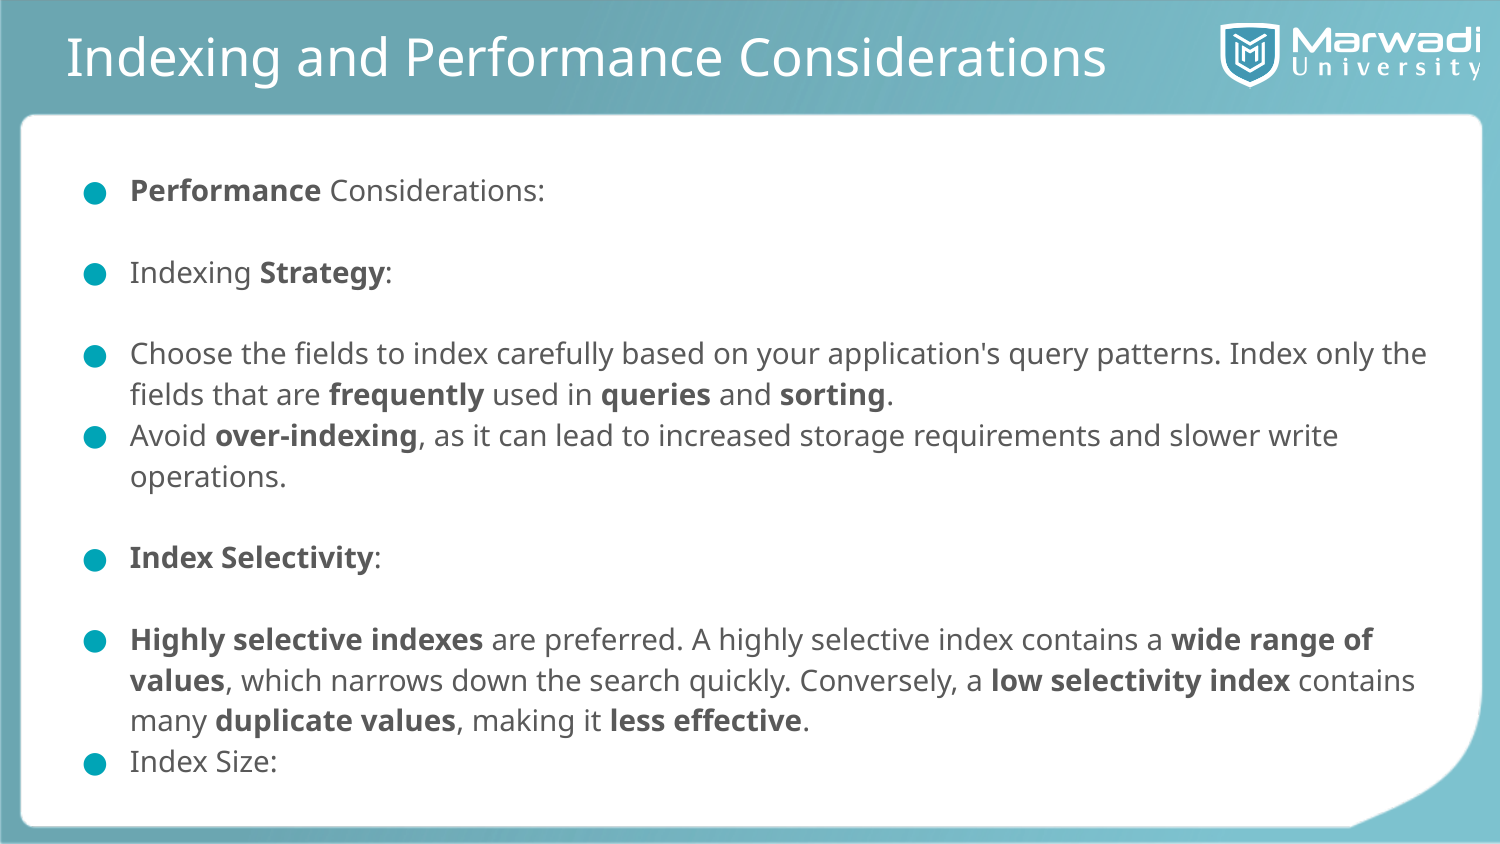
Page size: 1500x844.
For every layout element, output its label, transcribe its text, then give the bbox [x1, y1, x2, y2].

list Performance Considerations: Indexing Strategy: Choose the fields to index carefully based on your application's query patterns. Index only the fields that are frequently used in queries and sorting. Avoid over-indexing, as it can lead to increased storage requirements and slower write operations. Index Selectivity: Highly selective indexes are preferred. A highly selective index contains a wide range of values, which narrows down the search quickly. Conversely, a low selectivity index contains many duplicate values, making it less effective. Index Size: [51, 151, 1449, 796]
title Indexing and Performance Considerations [51, 8, 1220, 103]
picture [0, 0, 1500, 844]
